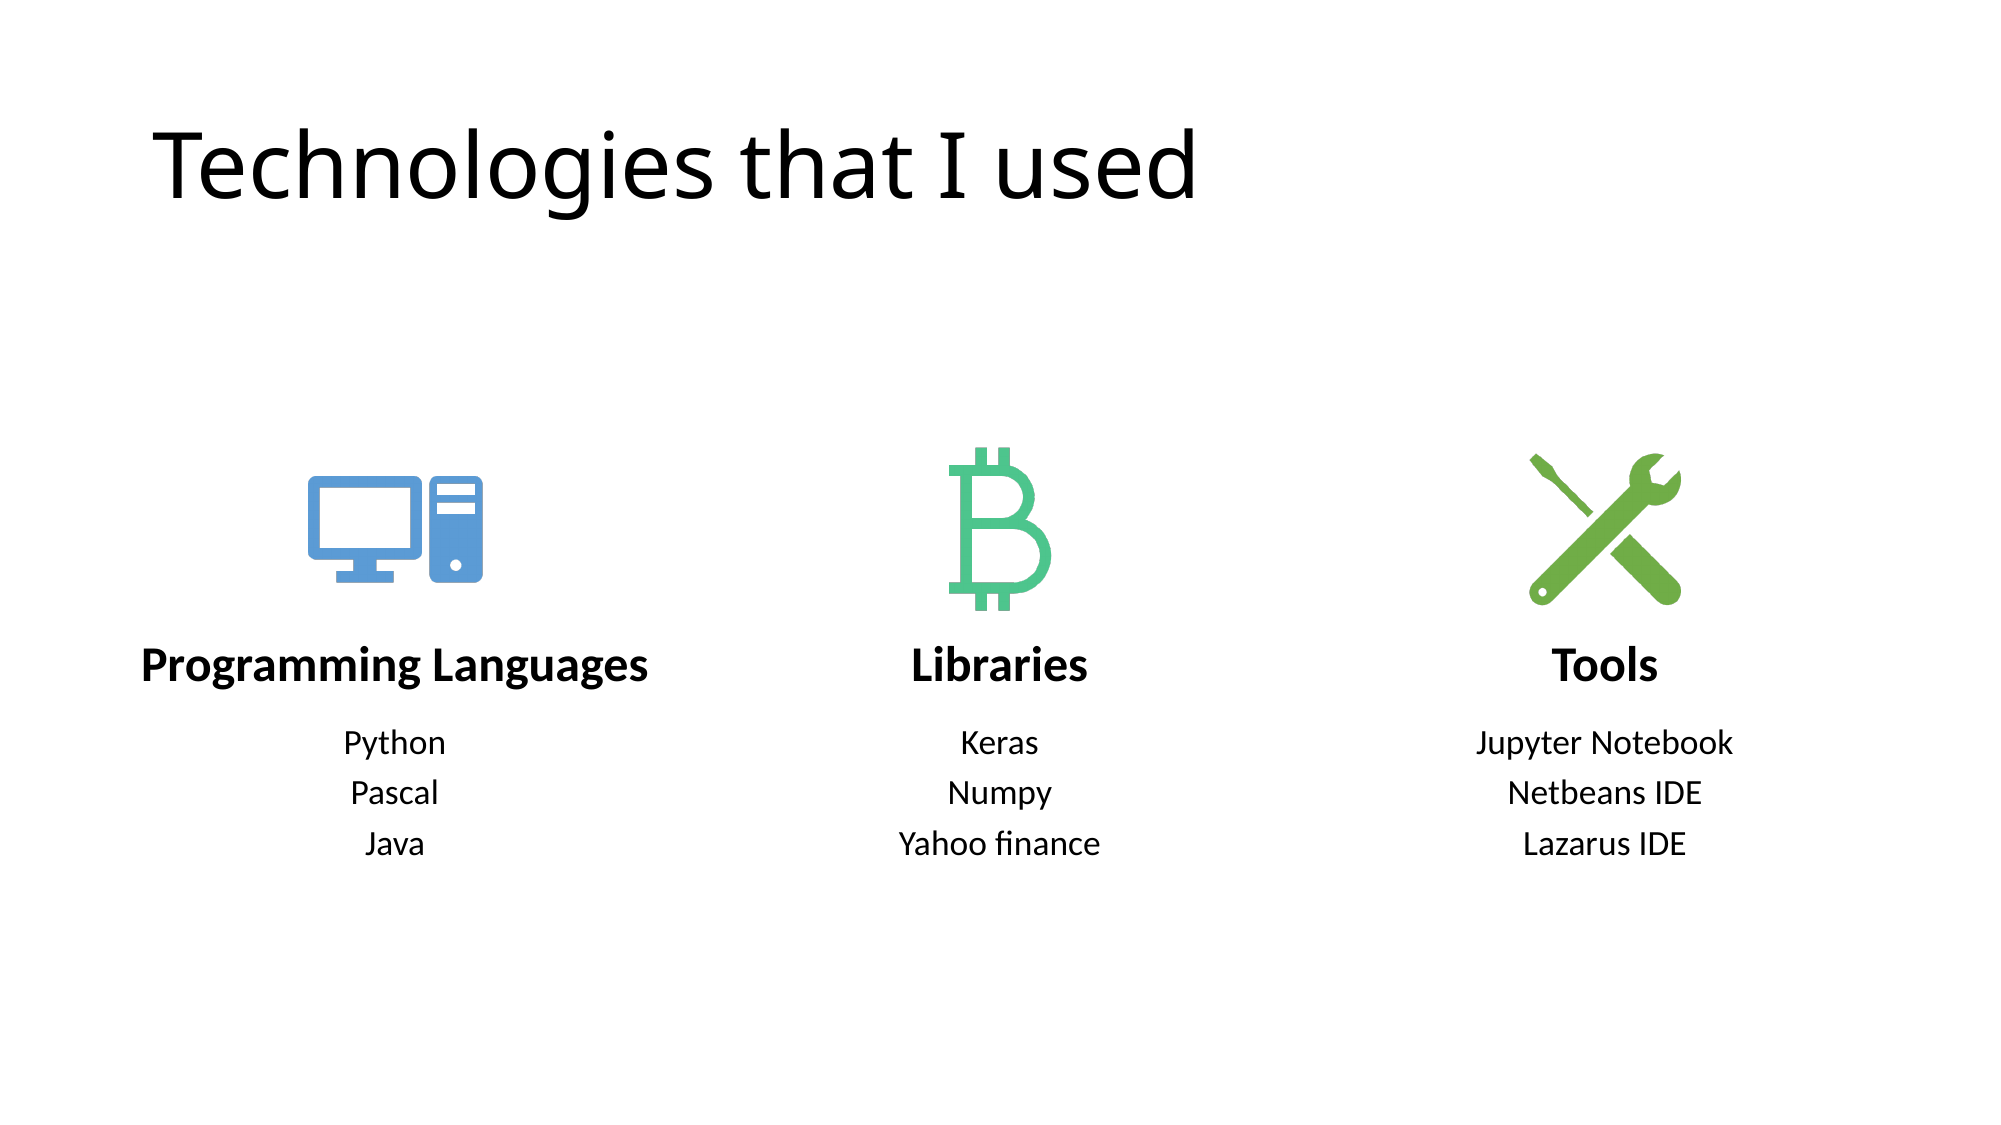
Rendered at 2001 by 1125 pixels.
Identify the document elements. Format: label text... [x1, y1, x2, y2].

title Technologies that I used [137, 59, 1863, 278]
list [137, 299, 1863, 1014]
